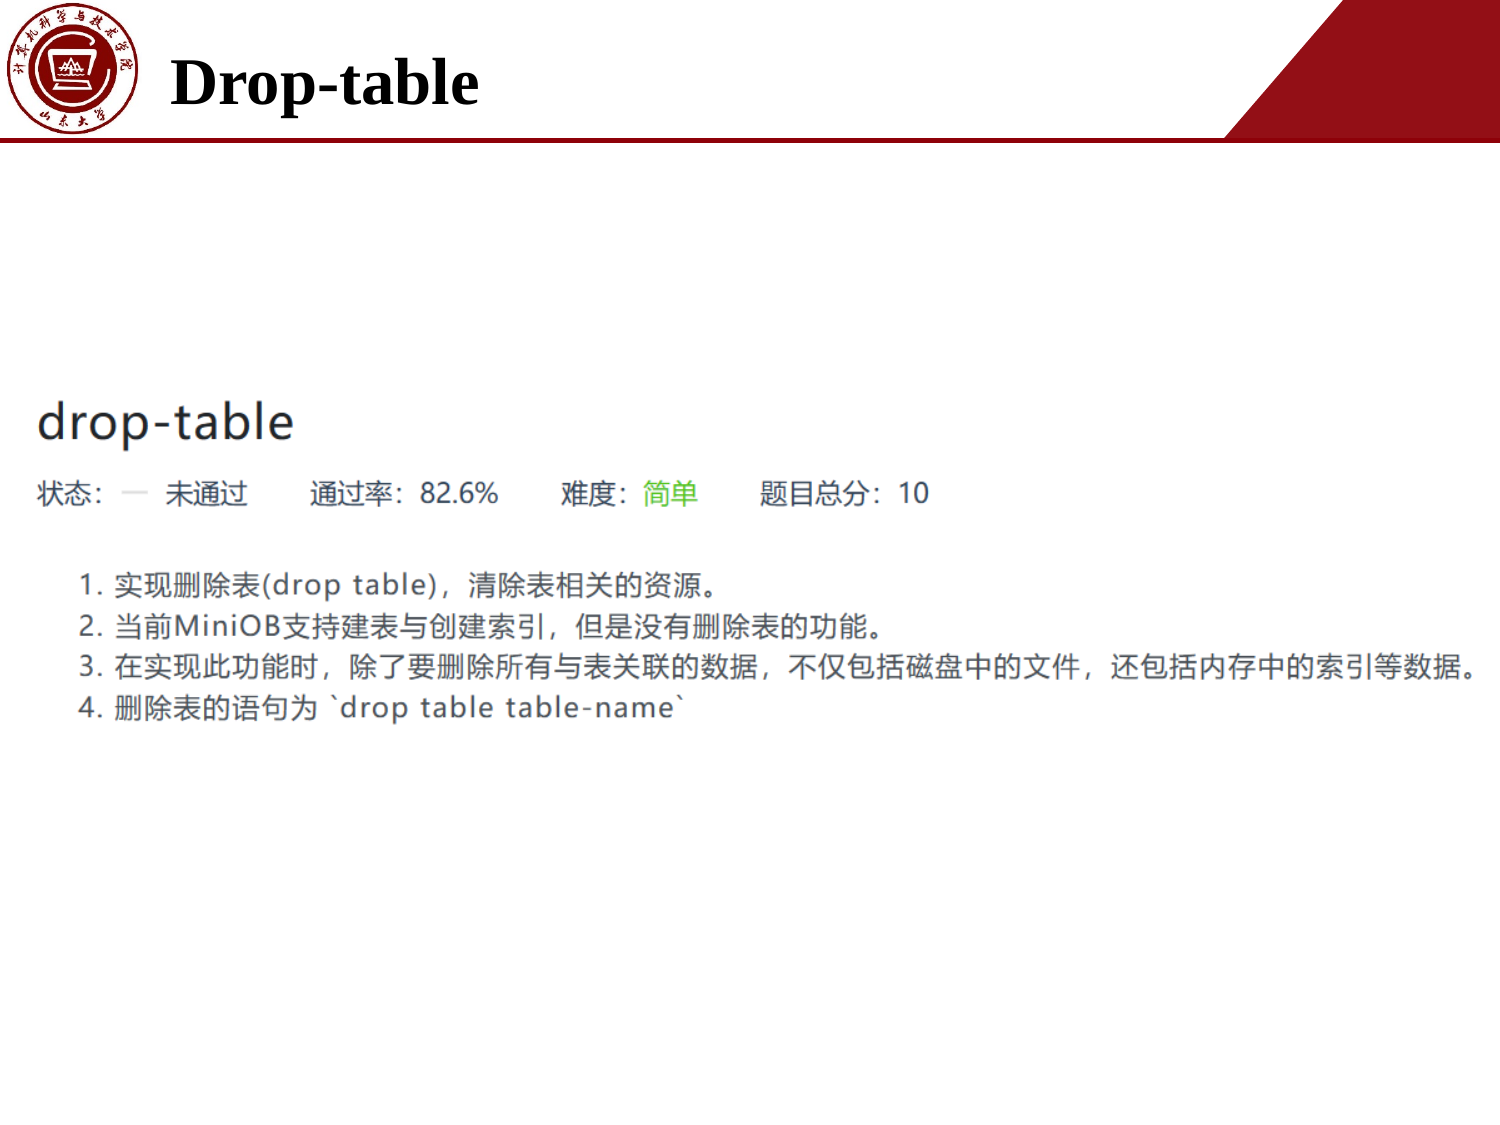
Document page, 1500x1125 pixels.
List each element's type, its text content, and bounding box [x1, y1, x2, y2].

text_box Drop-table [155, 40, 1449, 116]
picture [0, 0, 142, 138]
picture [0, 369, 1500, 755]
